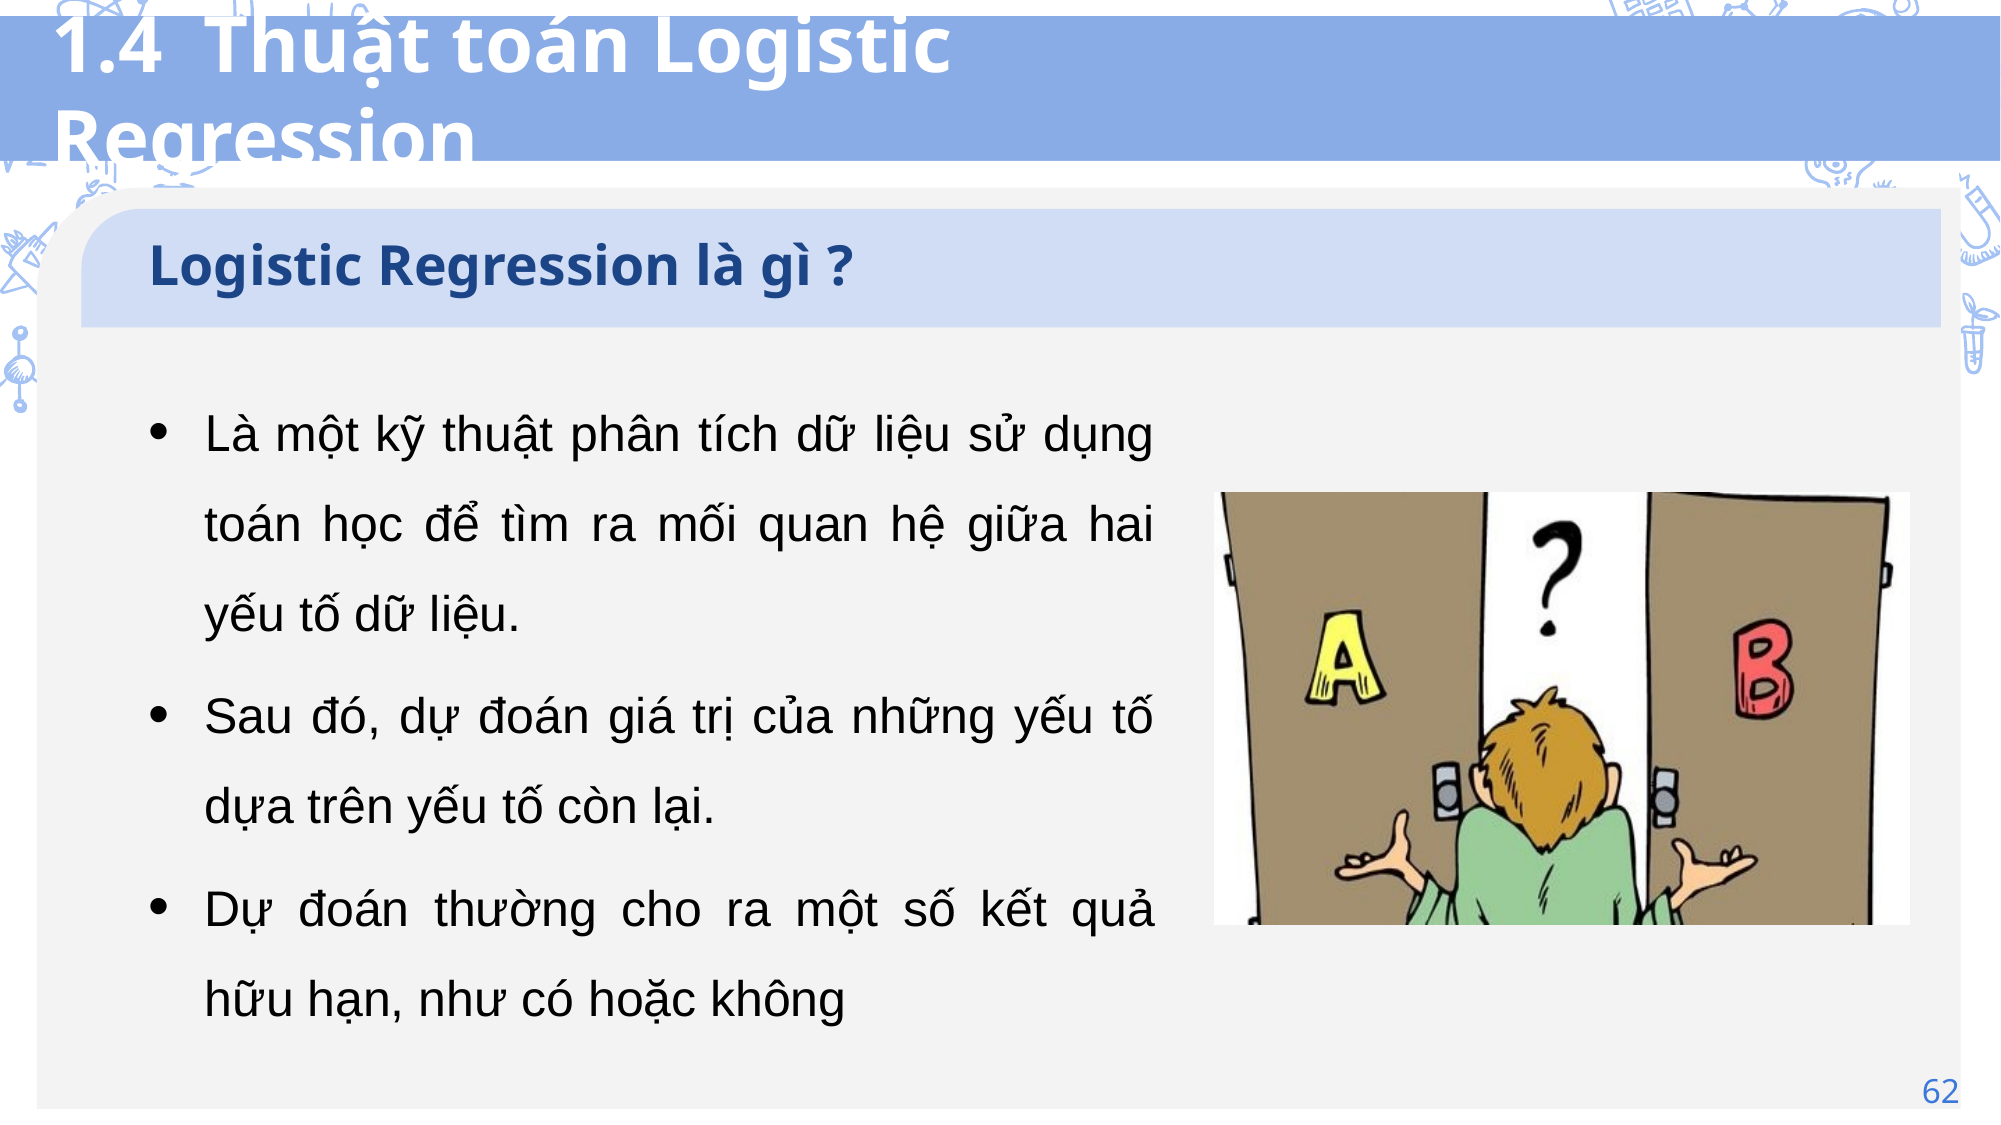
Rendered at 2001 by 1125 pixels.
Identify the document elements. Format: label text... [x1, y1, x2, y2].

picture [1214, 492, 1910, 926]
text_box Là một kỹ thuật phân tích dữ liệu sử dụng toán học để tìm ra mối quan hệ giữa hai yếu tố dữ liệu. Sau đó, dự đoán giá trị của những yếu tố dựa trên yếu tố còn lại. Dự đoán thường cho ra một số kết quả hữu hạn, như có hoặc không [133, 363, 1170, 1034]
slide_number 62 [1880, 1061, 2000, 1125]
title 1.4 Thuật toán Logistic Regression [36, 39, 1380, 138]
text_box Logistic Regression là gì ? [133, 222, 1458, 315]
